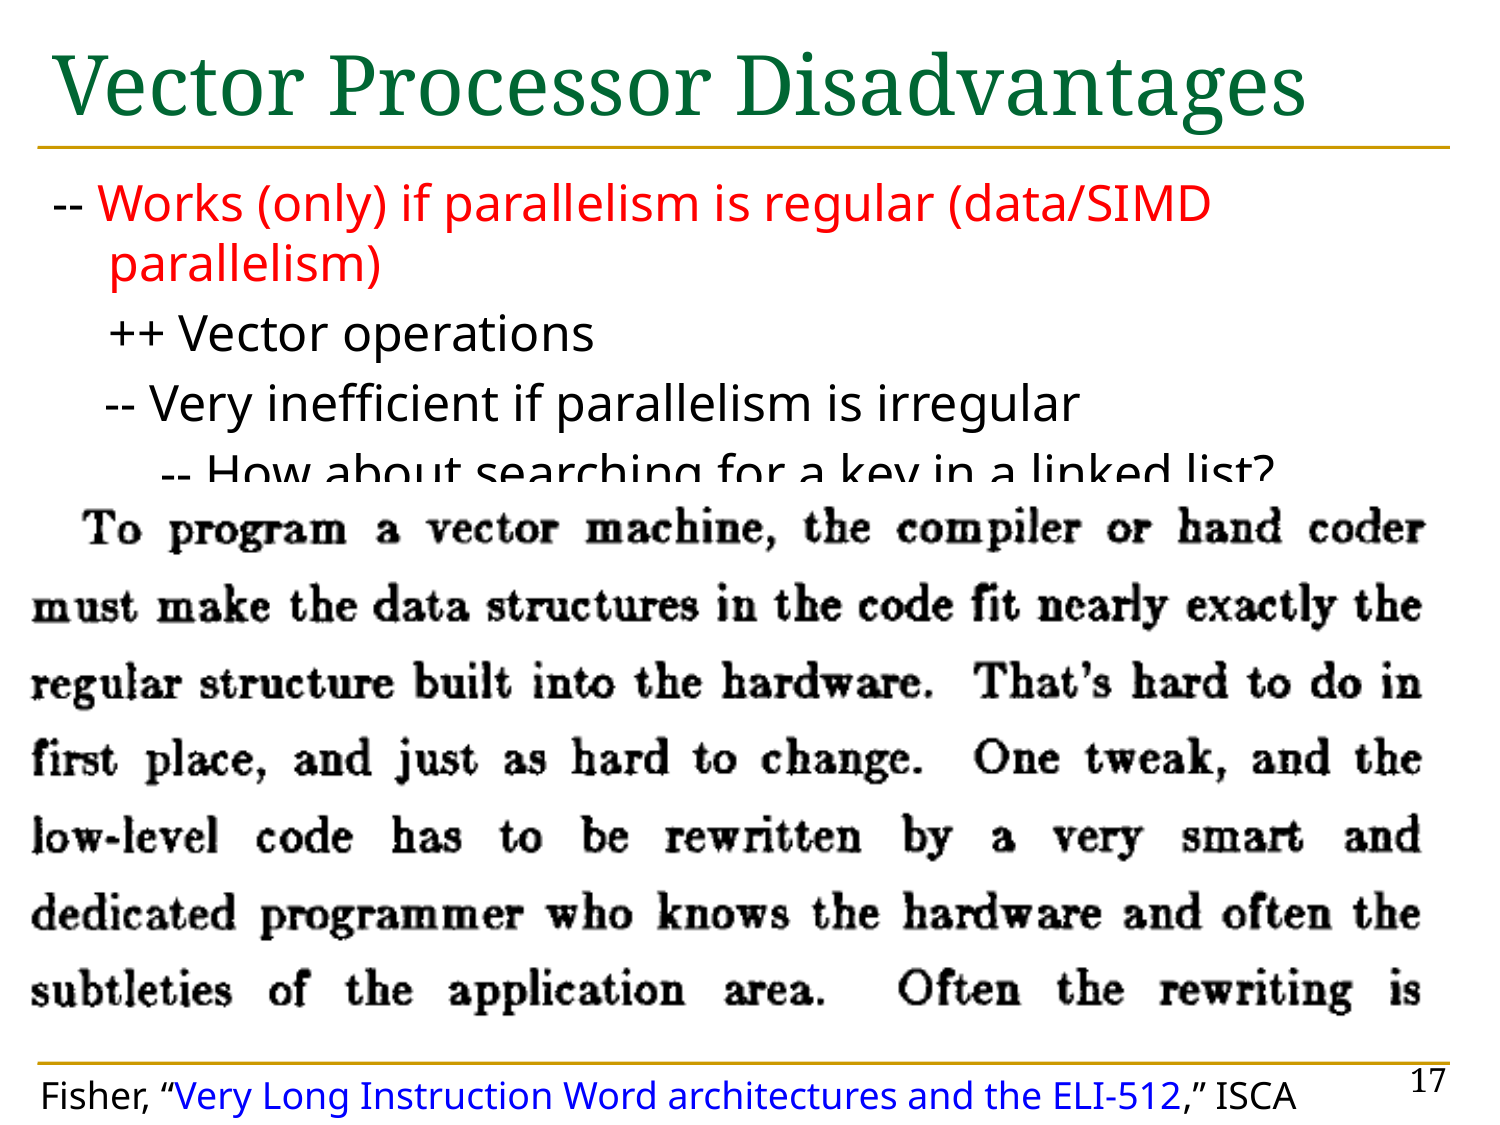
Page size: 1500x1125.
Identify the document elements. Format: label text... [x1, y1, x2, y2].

list -- Works (only) if parallelism is regular (data/SIMD parallelism) ++ Vector operations -- Very inefficient if parallelism is irregular -- How about searching for a key in a linked list? [37, 163, 1483, 1016]
text_box Fisher, “Very Long Instruction Word architectures and the ELI-512,” ISCA 1983. [24, 1064, 1413, 1125]
title Vector Processor Disadvantages [37, 24, 1450, 163]
slide_number 17 [1111, 1043, 1462, 1112]
picture [0, 481, 1462, 1037]
